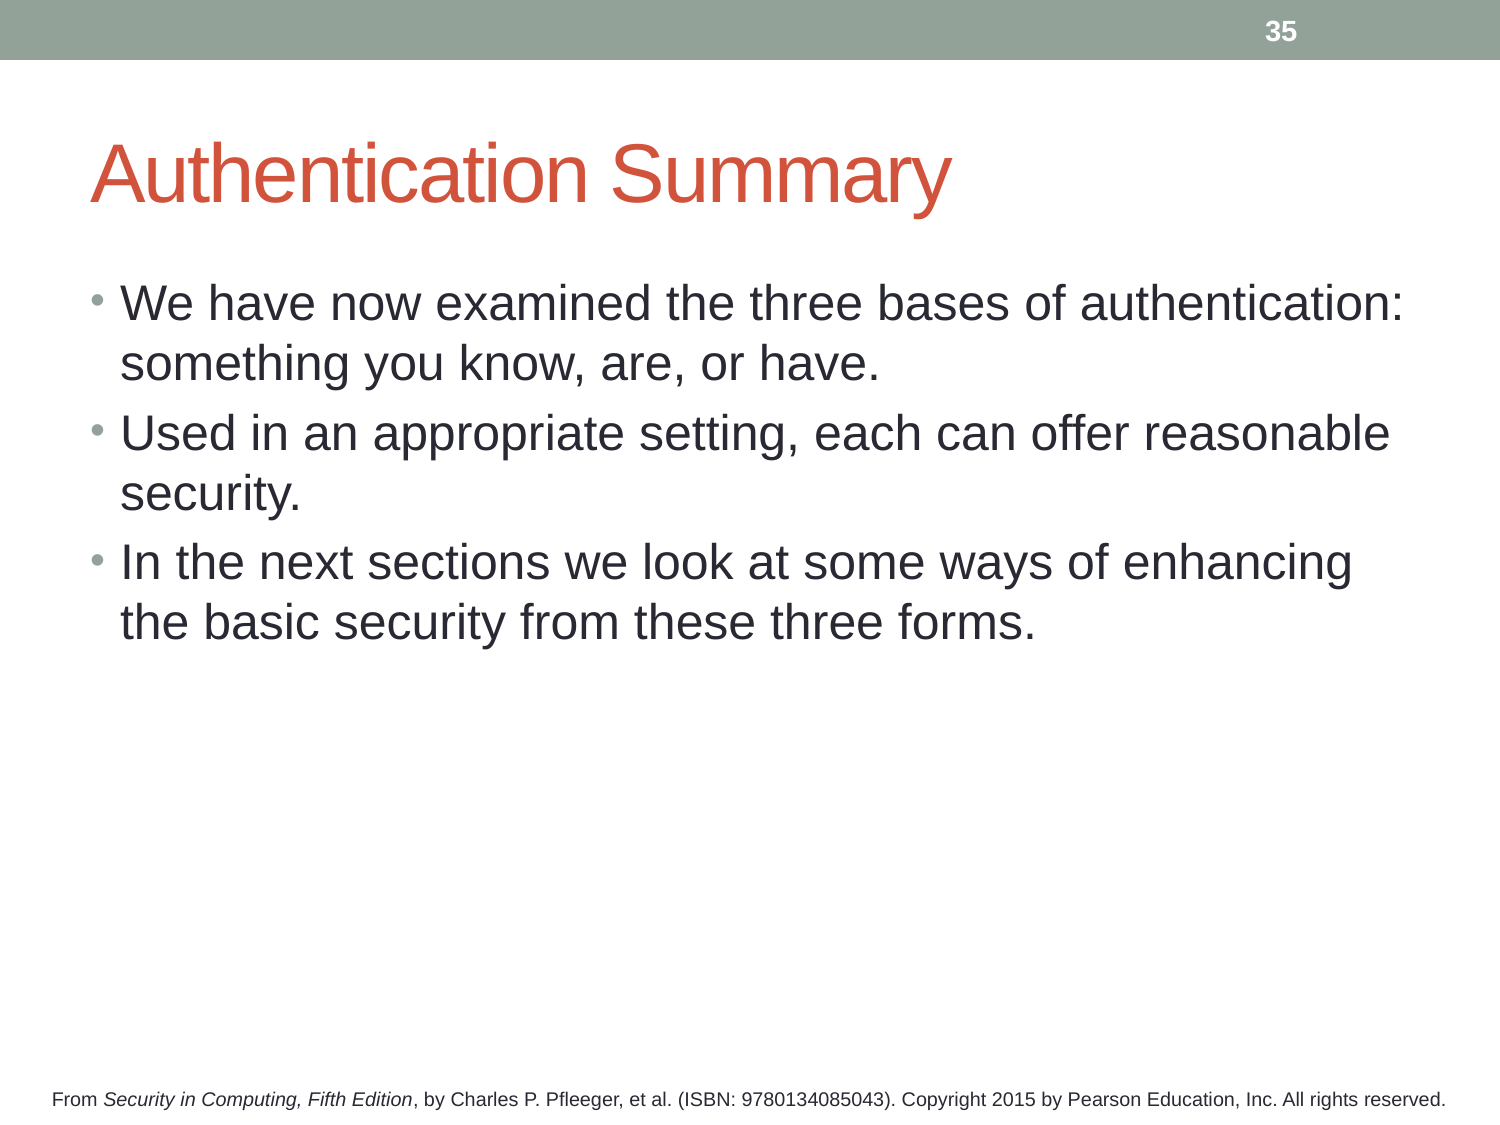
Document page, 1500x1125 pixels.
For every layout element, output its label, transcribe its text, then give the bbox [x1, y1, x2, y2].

slide_number 35 [1250, 3, 1425, 57]
title Authentication Summary [75, 87, 1425, 250]
list We have now examined the three bases of authentication: something you know, are, or have. Used in an appropriate setting, each can offer reasonable security. In the next sections we look at some ways of enhancing the basic security from these three forms. [75, 262, 1425, 1063]
footer From Security in Computing, Fifth Edition, by Charles P. Pfleeger, et al. (ISBN: 9780134085043). Copyright 2015 by Pearson Education, Inc. All rights reserved. [0, 1071, 1500, 1125]
